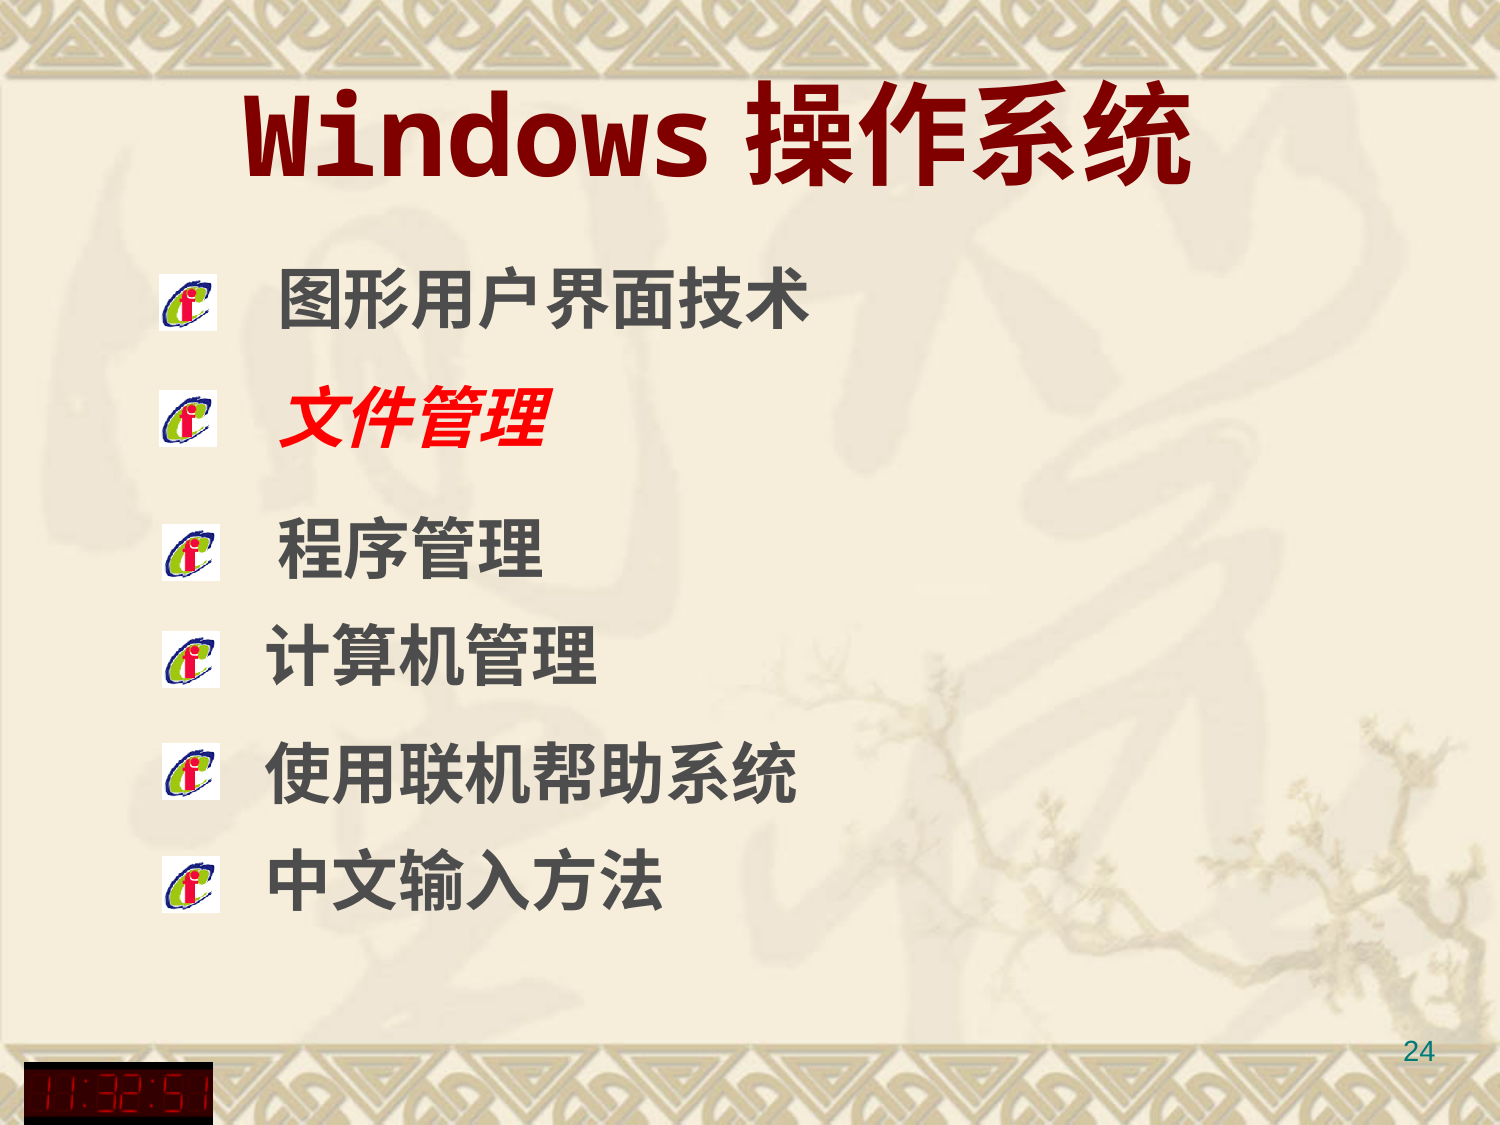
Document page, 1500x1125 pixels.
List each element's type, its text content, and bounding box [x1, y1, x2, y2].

text_box Windows操作系统 [37, 37, 1400, 225]
text_box 使用联机帮助系统 [249, 724, 1338, 820]
text_box 文件管理 [262, 368, 1175, 464]
text_box 中文输入方法 [249, 831, 838, 927]
text_box 图形用户界面技术 [262, 249, 950, 345]
slide_number 24 [1074, 1024, 1451, 1103]
text_box 计算机管理 [249, 606, 1338, 702]
text_box 程序管理 [262, 499, 975, 595]
picture [0, 0, 1500, 1125]
